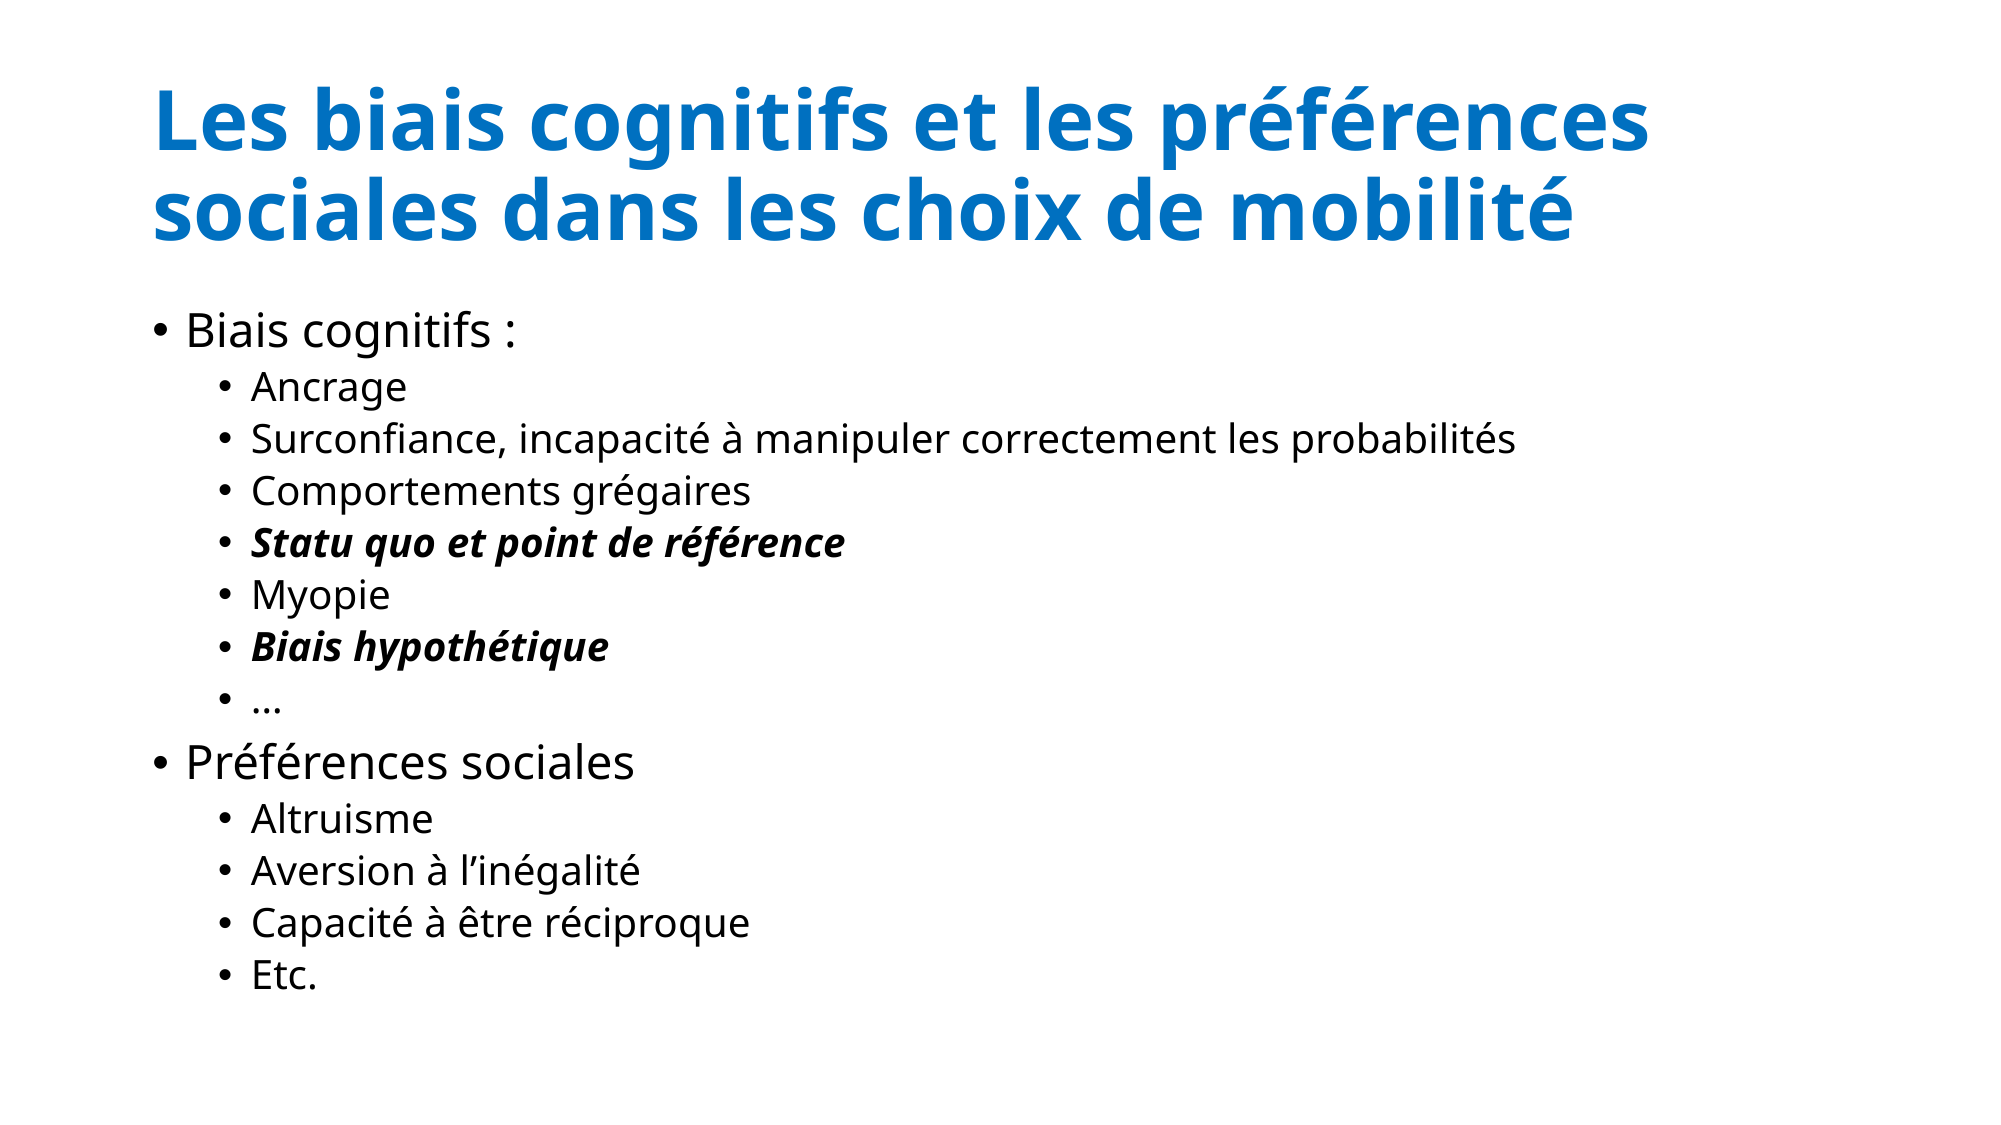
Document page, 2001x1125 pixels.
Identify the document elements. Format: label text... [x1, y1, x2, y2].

title Les biais cognitifs et les préférences sociales dans les choix de mobilité [137, 59, 1863, 278]
list Biais cognitifs : Ancrage Surconfiance, incapacité à manipuler correctement les probabilités Comportements grégaires Statu quo et point de référence Myopie Biais hypothétique … Préférences sociales Altruisme Aversion à l’inégalité Capacité à être réciproque Etc. [137, 299, 1863, 1014]
